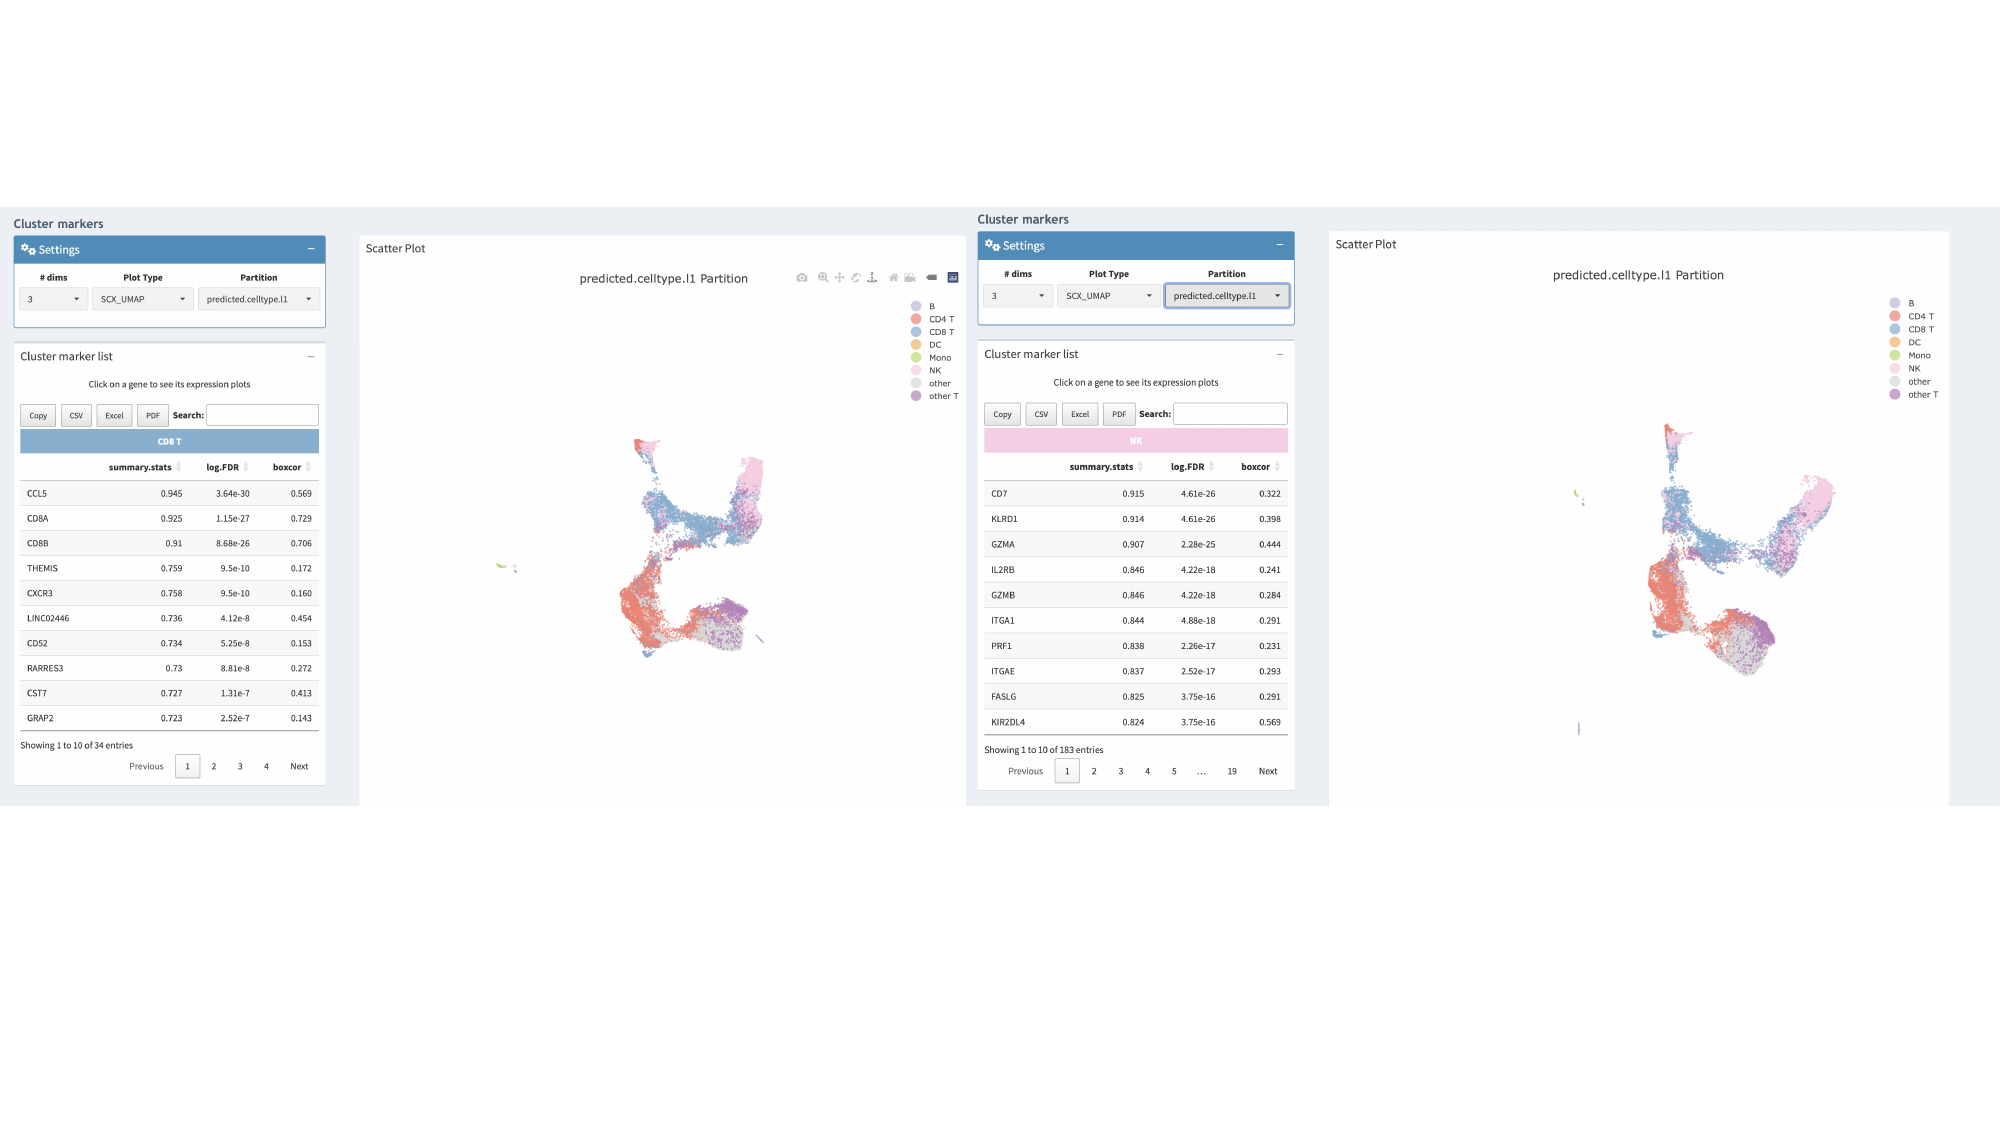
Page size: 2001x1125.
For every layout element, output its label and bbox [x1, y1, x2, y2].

picture [0, 207, 2000, 807]
